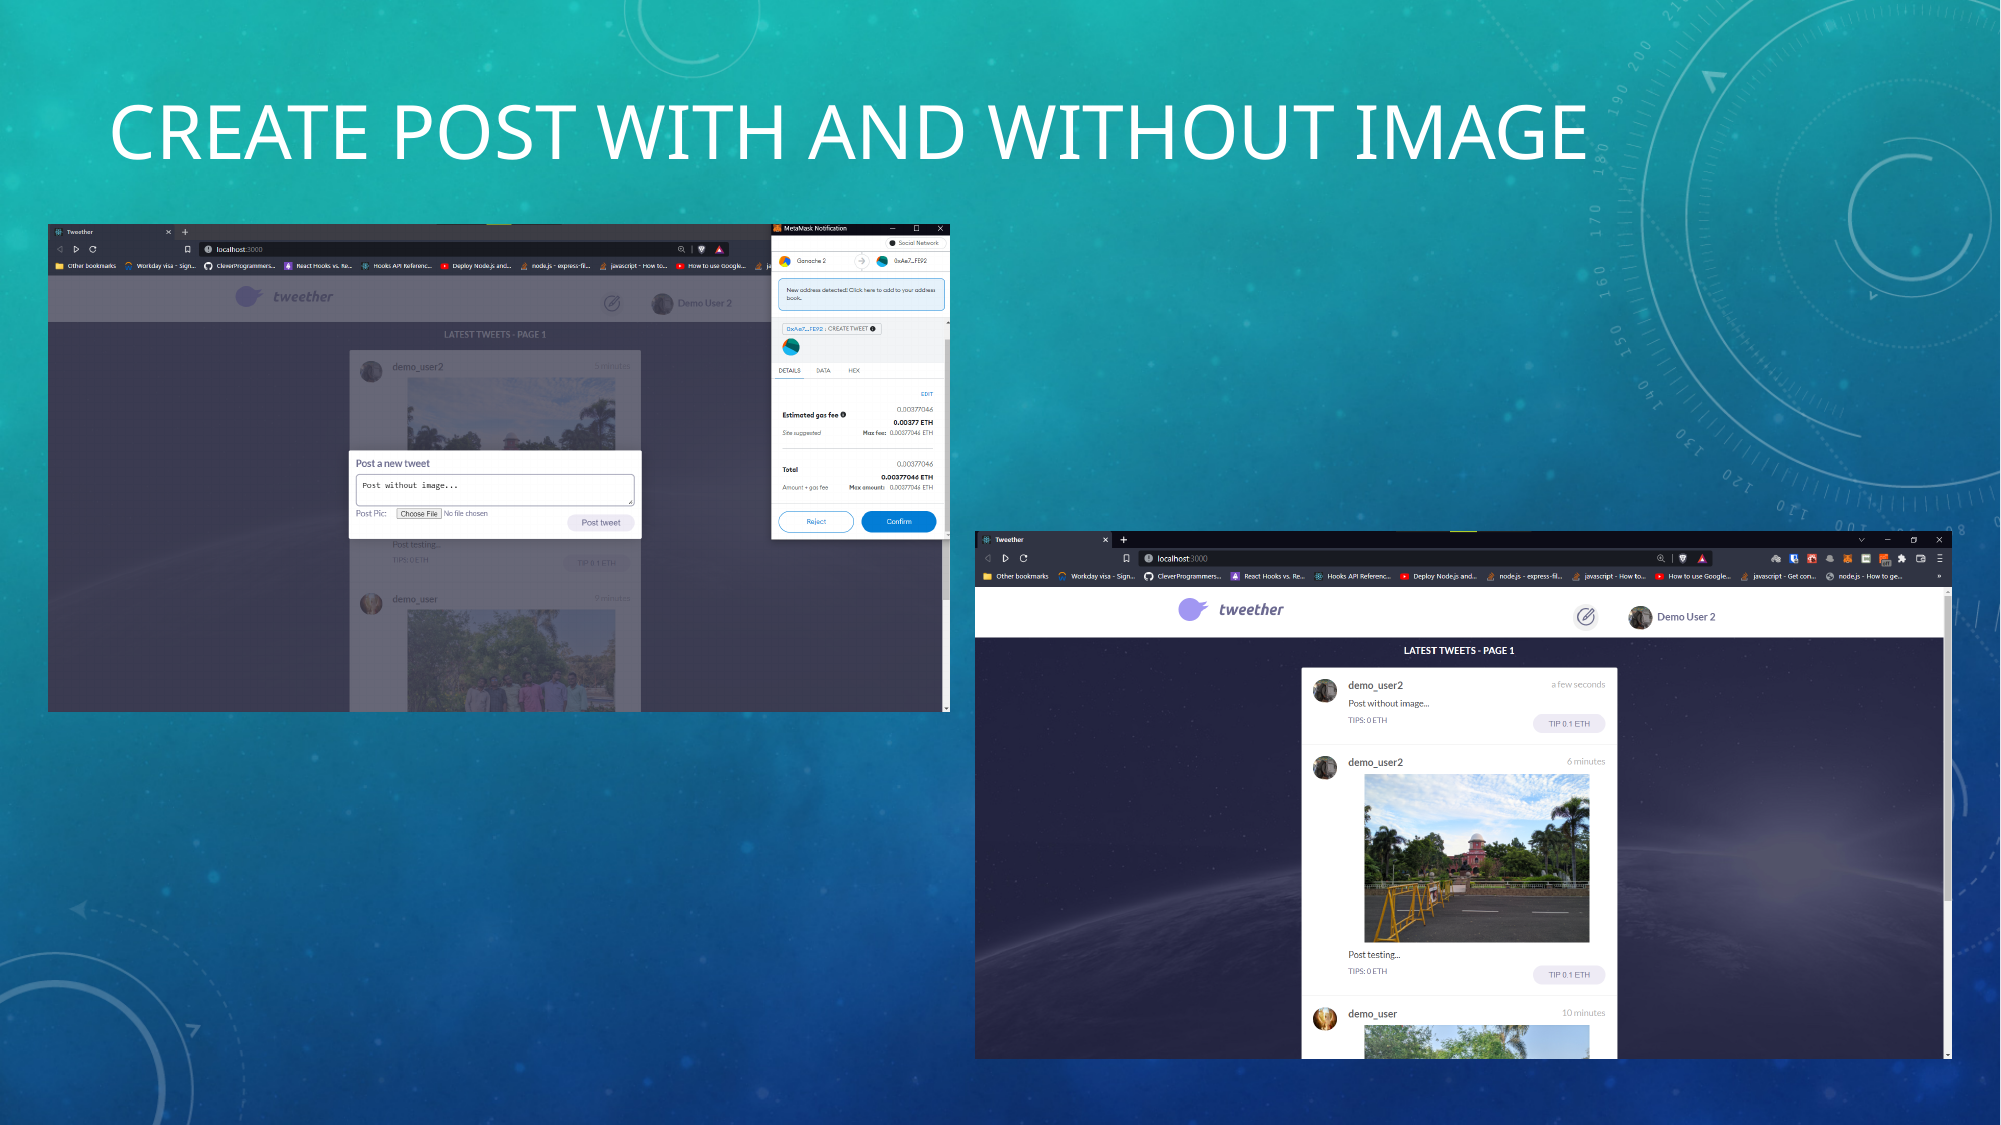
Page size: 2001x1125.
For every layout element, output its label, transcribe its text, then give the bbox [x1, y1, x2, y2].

picture [0, 0, 2001, 1125]
title CREATE POST WITH AND WITHOUT IMAGE [94, 66, 1756, 192]
